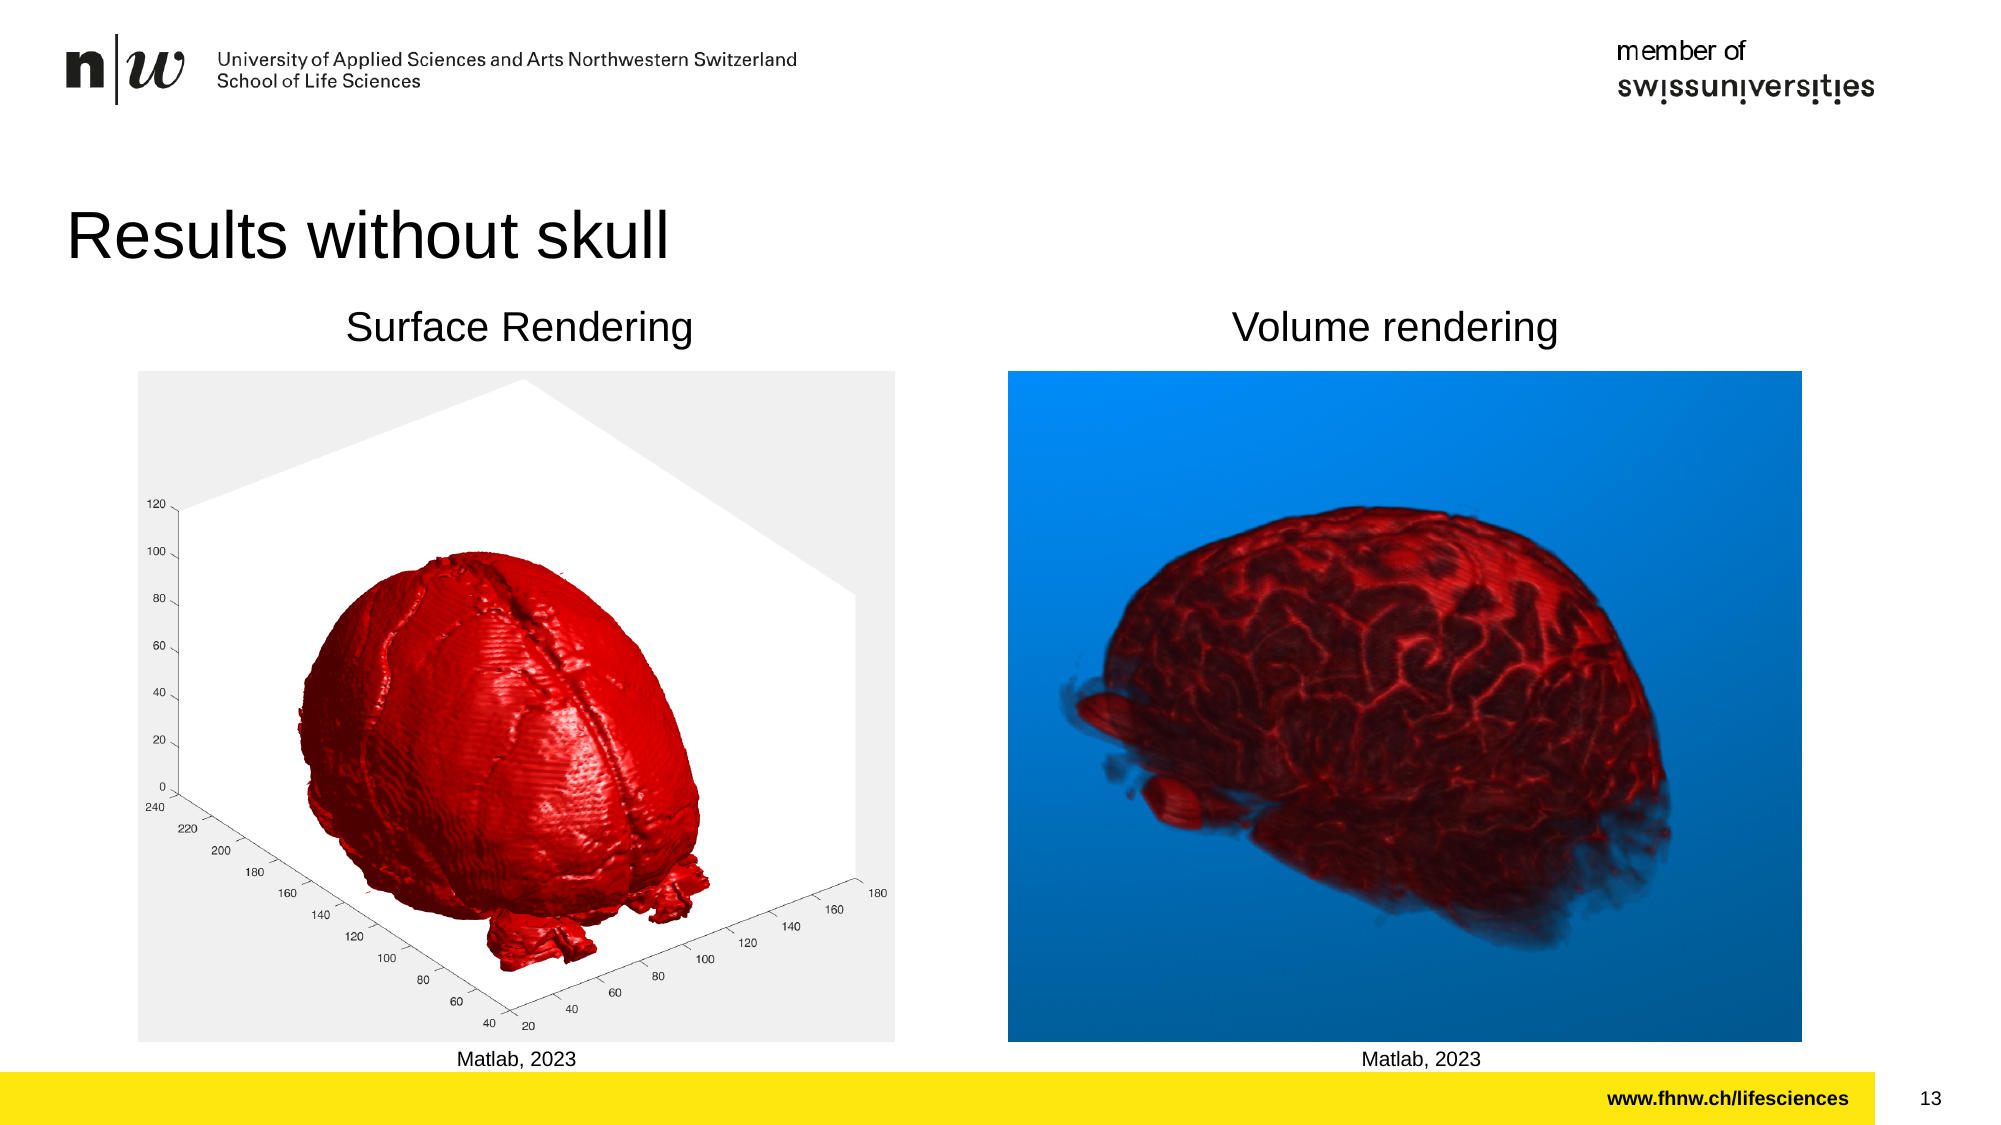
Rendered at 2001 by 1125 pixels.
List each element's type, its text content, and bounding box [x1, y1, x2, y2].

picture [62, 34, 800, 105]
text_box Volume rendering [1216, 284, 1594, 360]
slide_number 13 [1880, 1086, 1942, 1110]
text_box Matlab, 2023 [1294, 1050, 1548, 1065]
text_box Matlab, 2023 [390, 1050, 644, 1065]
picture [1616, 34, 1874, 105]
title Results without skull [66, 191, 1874, 380]
text_box [1166, 272, 1425, 348]
picture [138, 371, 896, 1042]
text_box Surface Rendering [330, 284, 724, 360]
picture [1008, 371, 1802, 1042]
